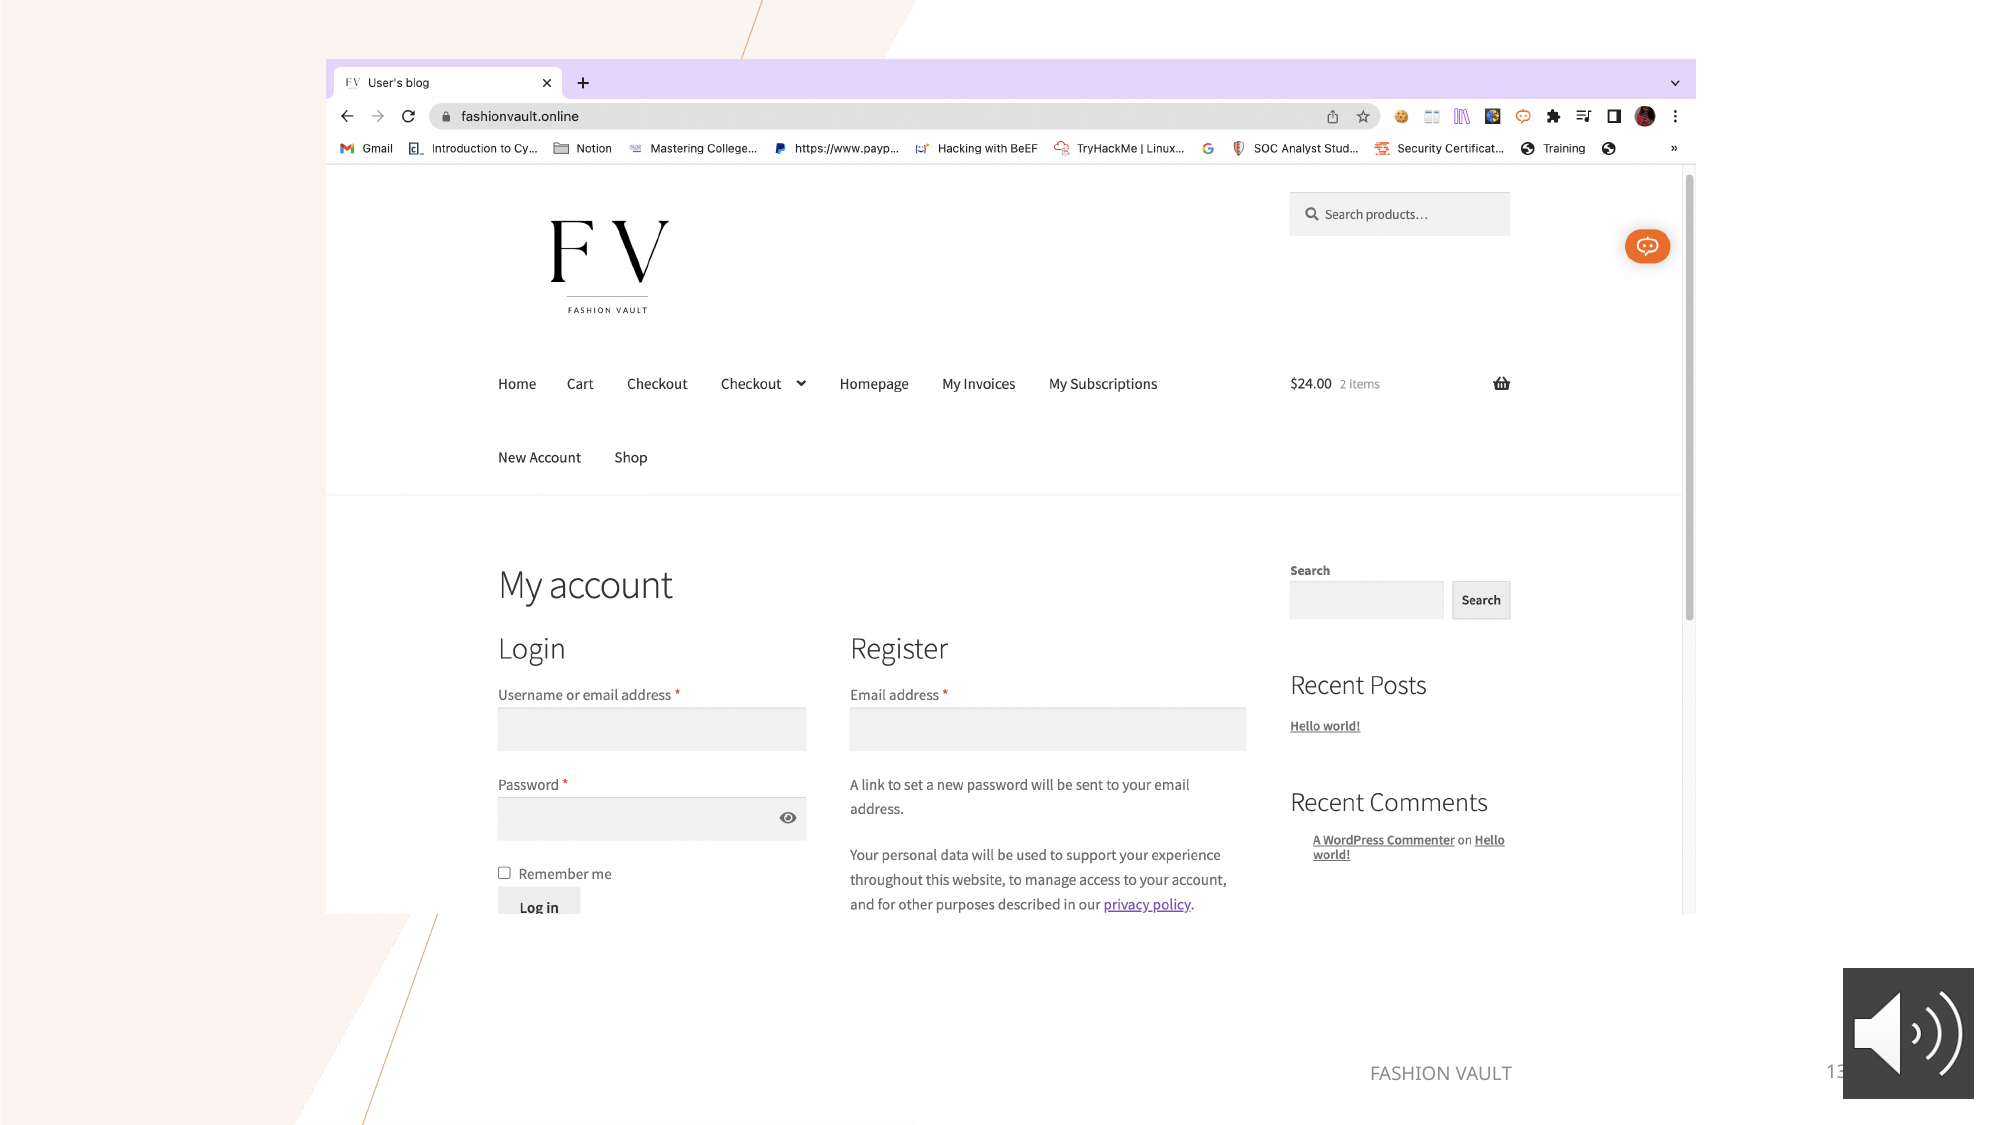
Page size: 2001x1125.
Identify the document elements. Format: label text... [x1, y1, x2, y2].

slide_number 13 [1755, 1042, 1863, 1103]
picture [1841, 966, 1975, 1100]
footer FASHION VAULT [1174, 1042, 1707, 1103]
picture [0, 0, 1696, 1125]
